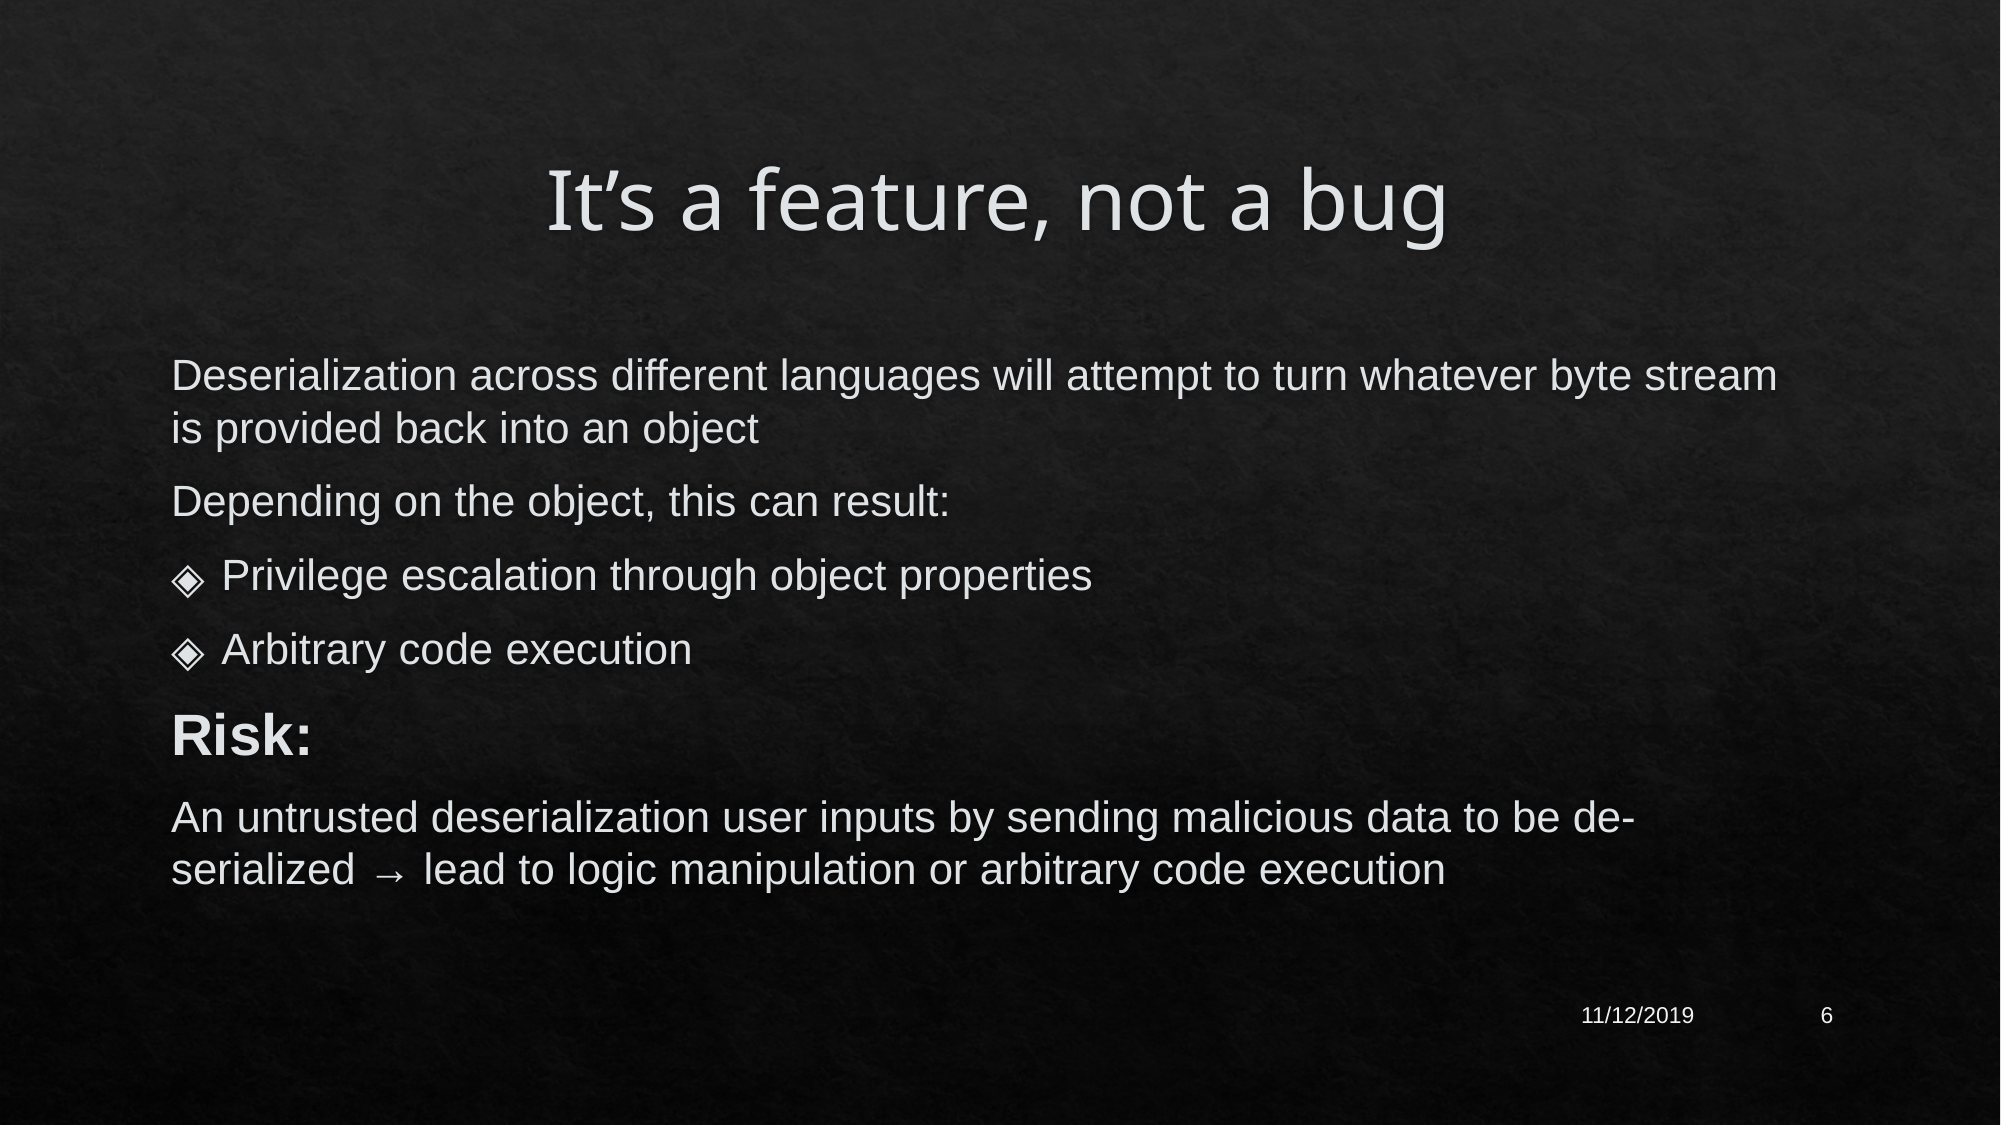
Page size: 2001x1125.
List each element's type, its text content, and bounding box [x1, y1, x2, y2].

title It’s a feature, not a bug [149, 99, 1849, 307]
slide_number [1259, 984, 1710, 1045]
slide_number ‹#› [1724, 984, 1849, 1045]
picture [0, 0, 2001, 1125]
list Deserialization across different languages will attempt to turn whatever byte stream is provided back into an object Depending on the object, this can result: Privilege escalation through object properties Arbitrary code execution Risk: An untrusted deserialization user inputs by sending malicious data to be de-serialized → lead to logic manipulation or arbitrary code execution [149, 339, 1808, 950]
